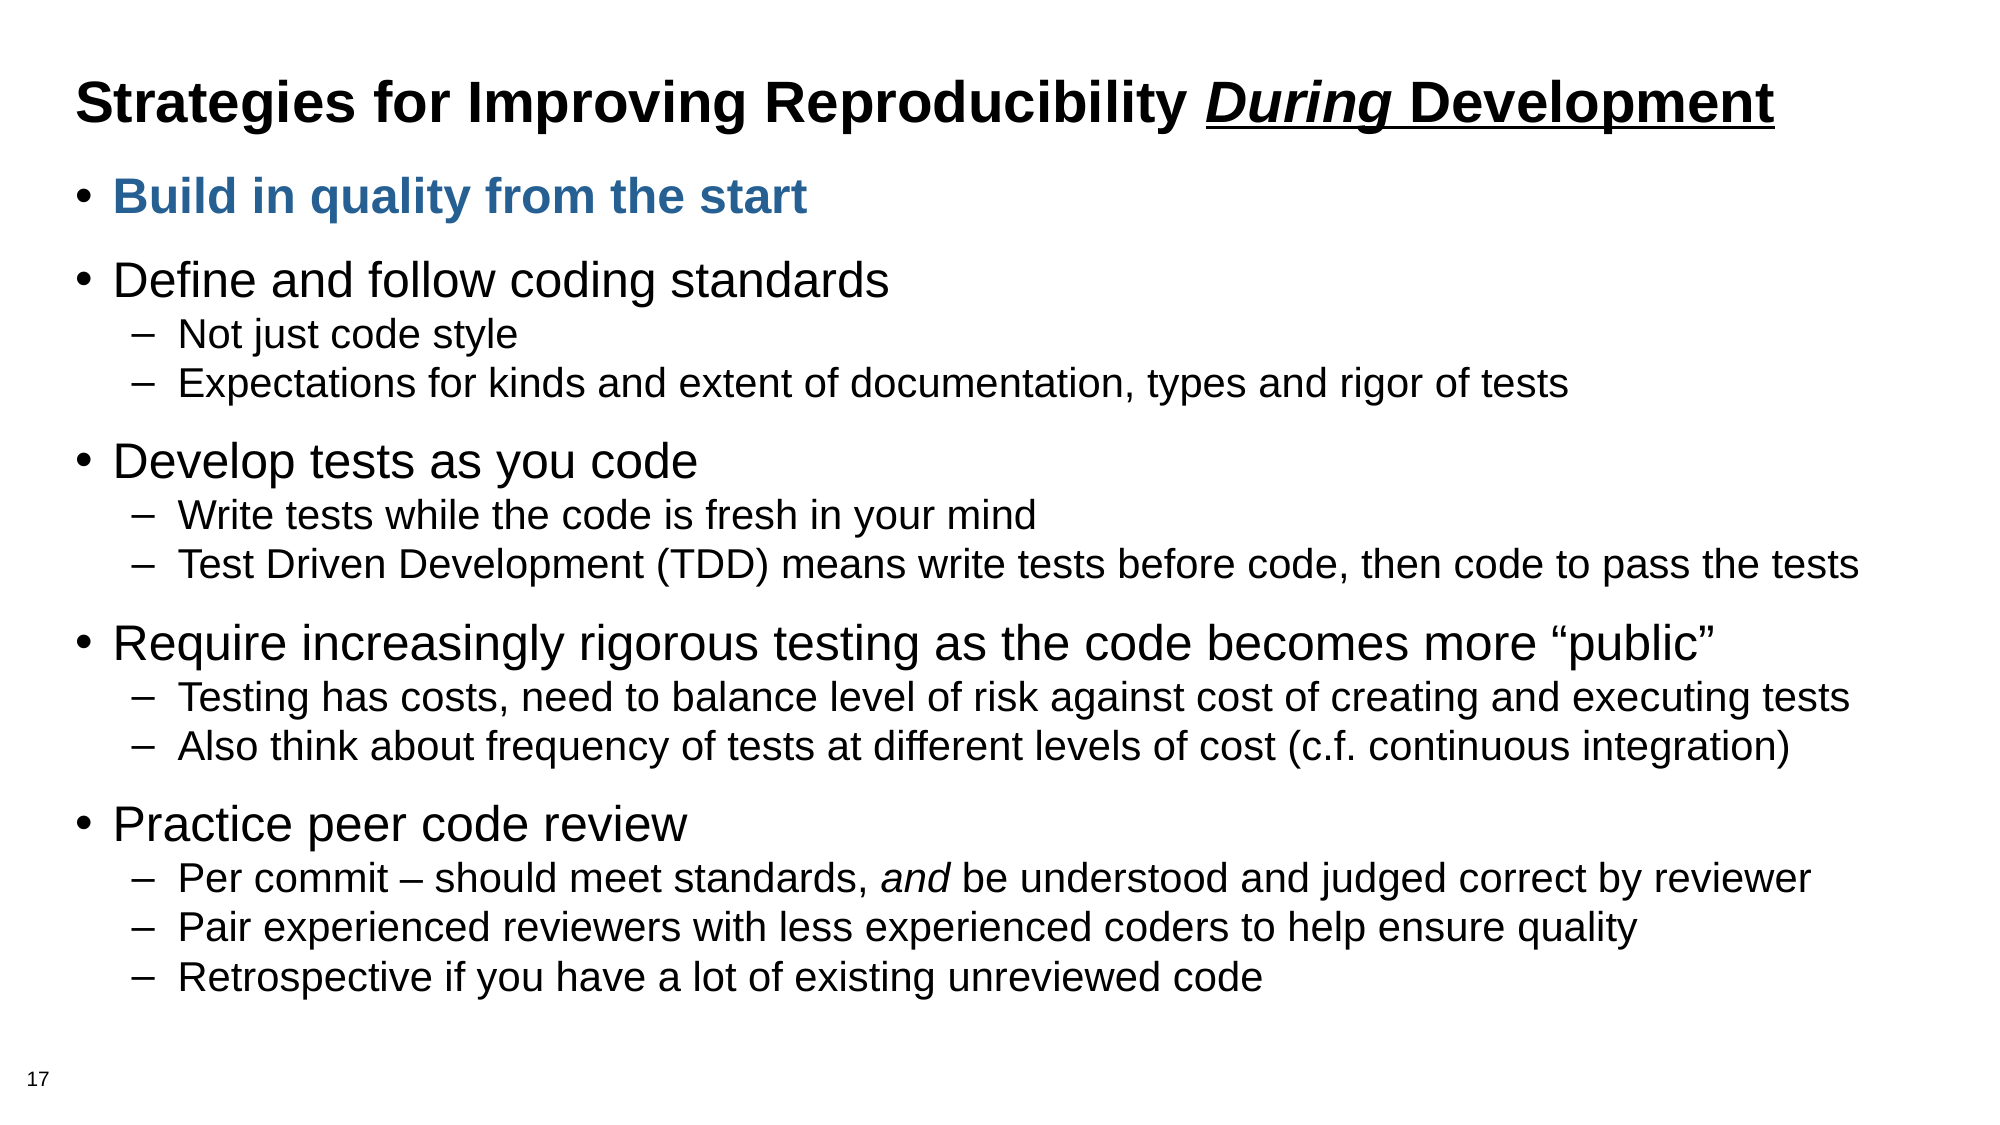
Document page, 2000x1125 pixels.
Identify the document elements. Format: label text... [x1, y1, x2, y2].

list Build in quality from the start Define and follow coding standards Not just code style Expectations for kinds and extent of documentation, types and rigor of tests Develop tests as you code Write tests while the code is fresh in your mind Test Driven Development (TDD) means write tests before code, then code to pass the tests Require increasingly rigorous testing as the code becomes more “public” Testing has costs, need to balance level of risk against cost of creating and executing tests Also think about frequency of tests at different levels of cost (c.f. continuous integration) Practice peer code review Per commit – should meet standards, and be understood and judged correct by reviewer Pair experienced reviewers with less experienced coders to help ensure quality Retrospective if you have a lot of existing unreviewed code [59, 163, 1926, 828]
title Strategies for Improving Reproducibility During Development [59, 67, 1940, 218]
